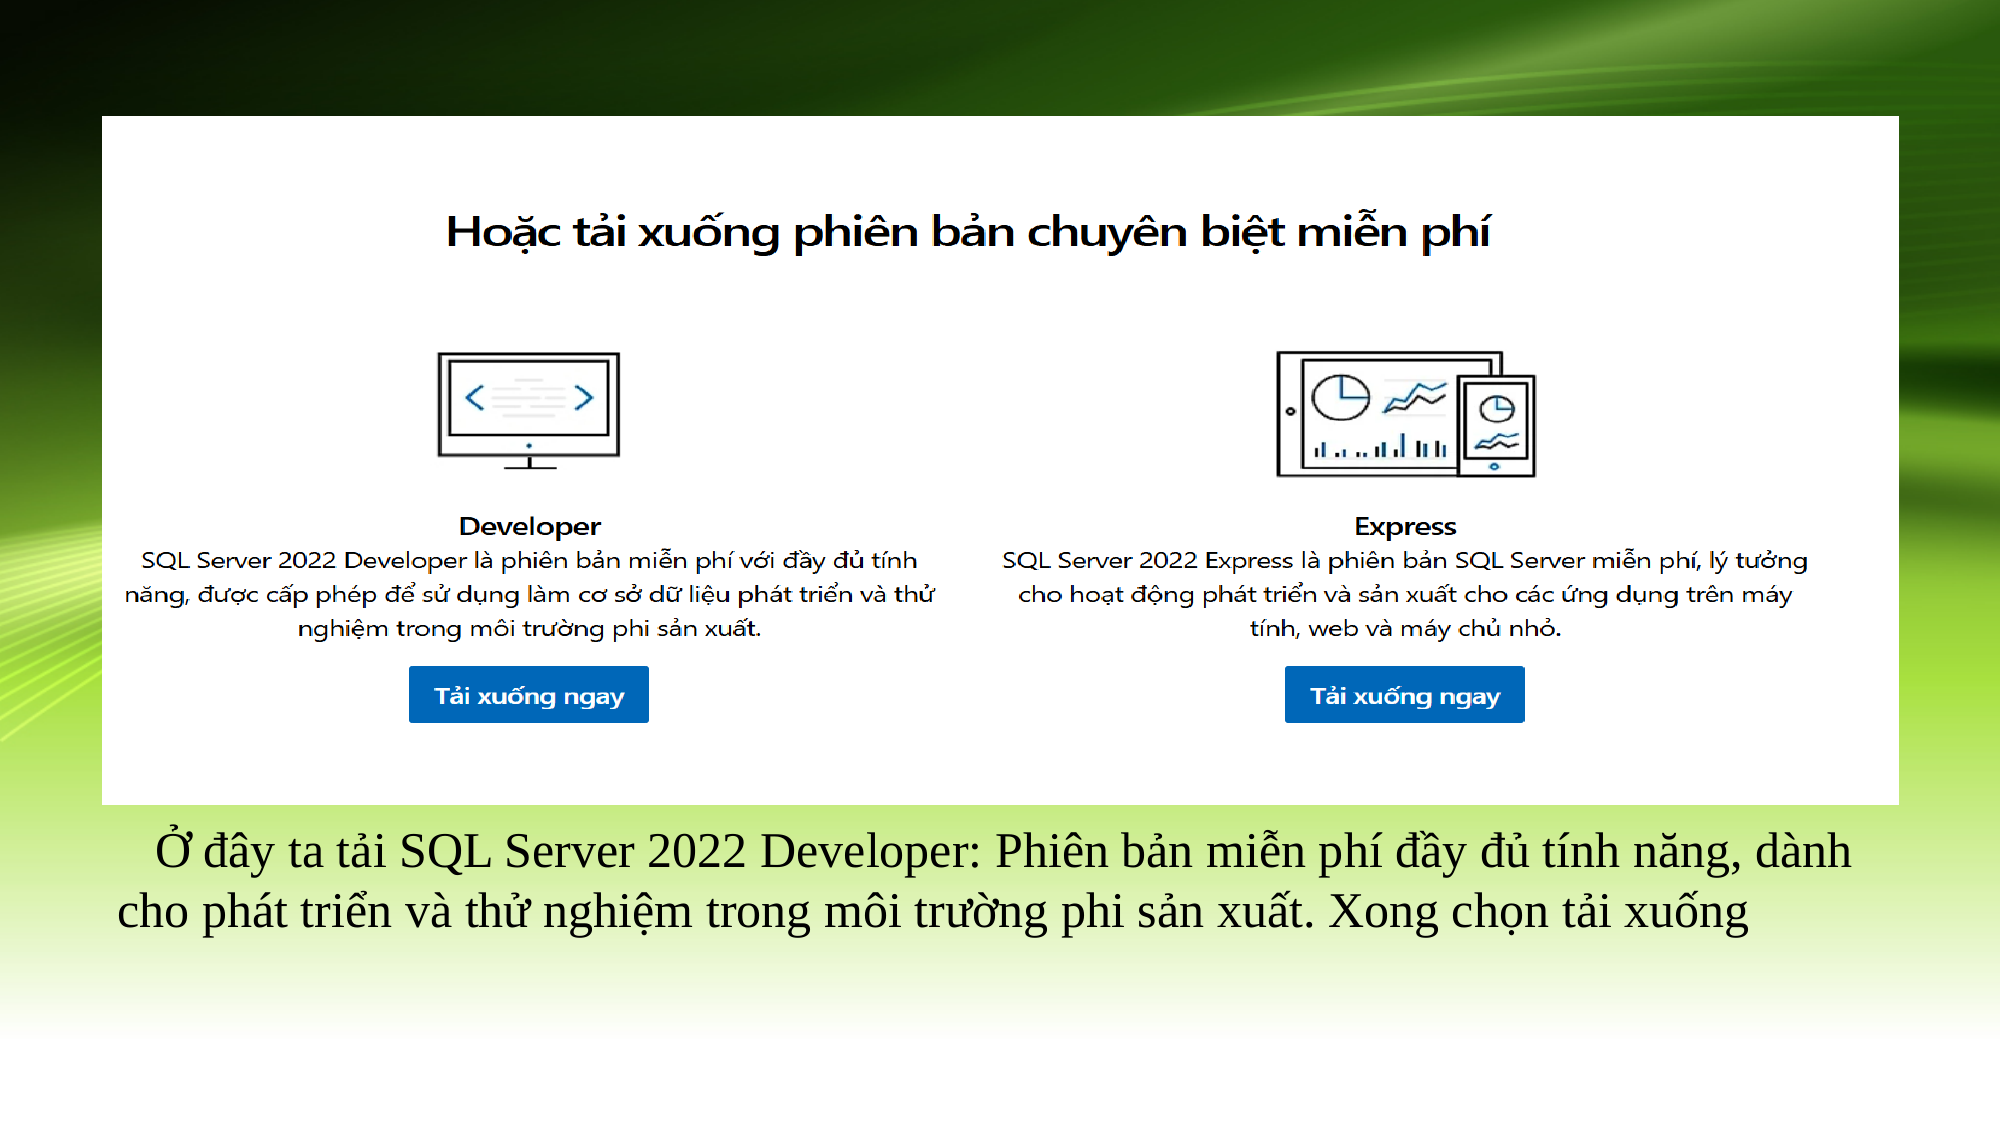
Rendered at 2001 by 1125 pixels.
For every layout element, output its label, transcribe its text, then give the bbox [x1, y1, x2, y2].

picture [0, 0, 2000, 1125]
subtitle Ở đây ta tải SQL Server 2022 Developer: Phiên bản miễn phí đầy đủ tính năng, dành cho phát triển và thử nghiệm trong môi trường phi sản xuất. Xong chọn tải xuống [102, 810, 1900, 1046]
